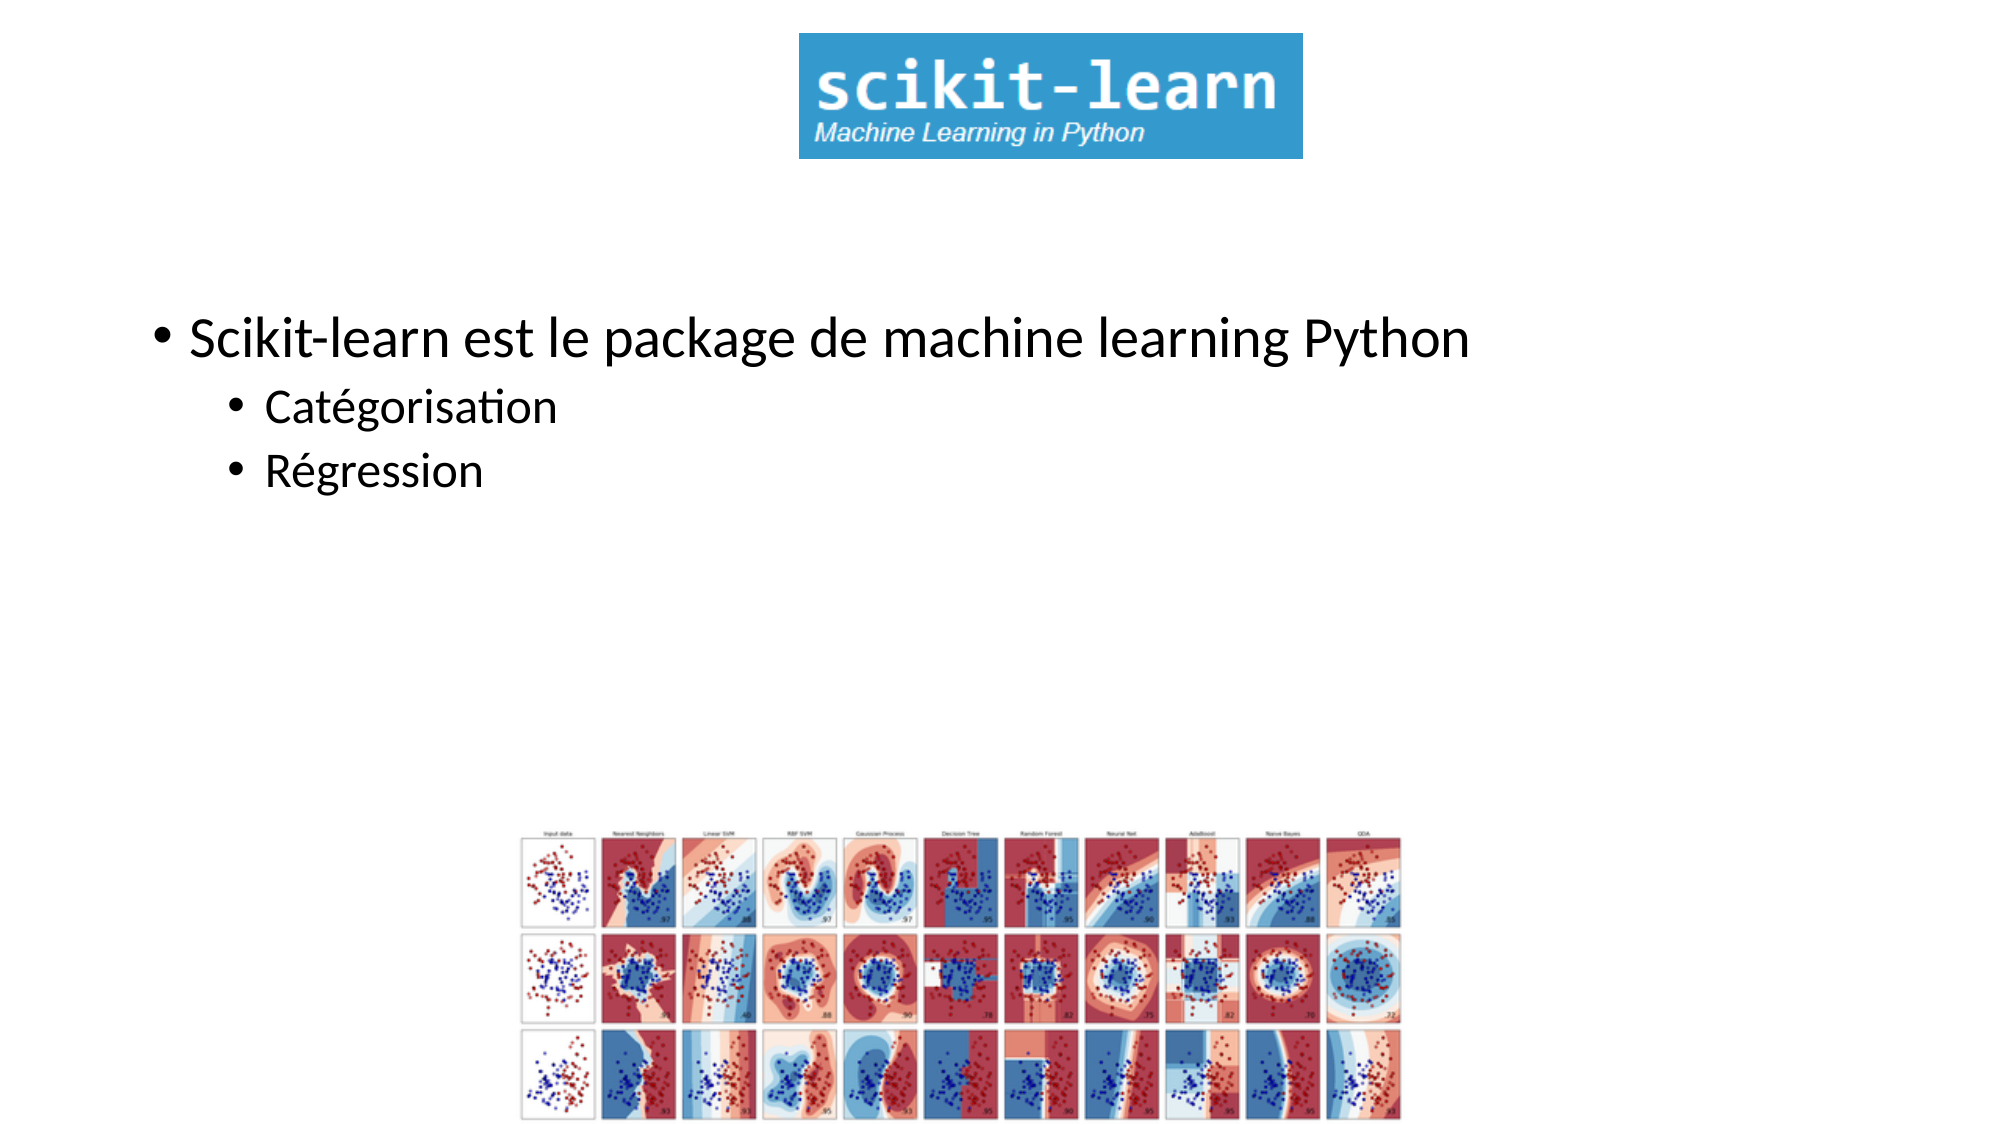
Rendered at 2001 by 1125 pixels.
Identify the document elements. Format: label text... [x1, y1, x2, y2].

list Scikit-learn est le package de machine learning Python Catégorisation Régression [137, 299, 1863, 1014]
picture [492, 827, 1430, 1125]
picture [799, 33, 1303, 159]
